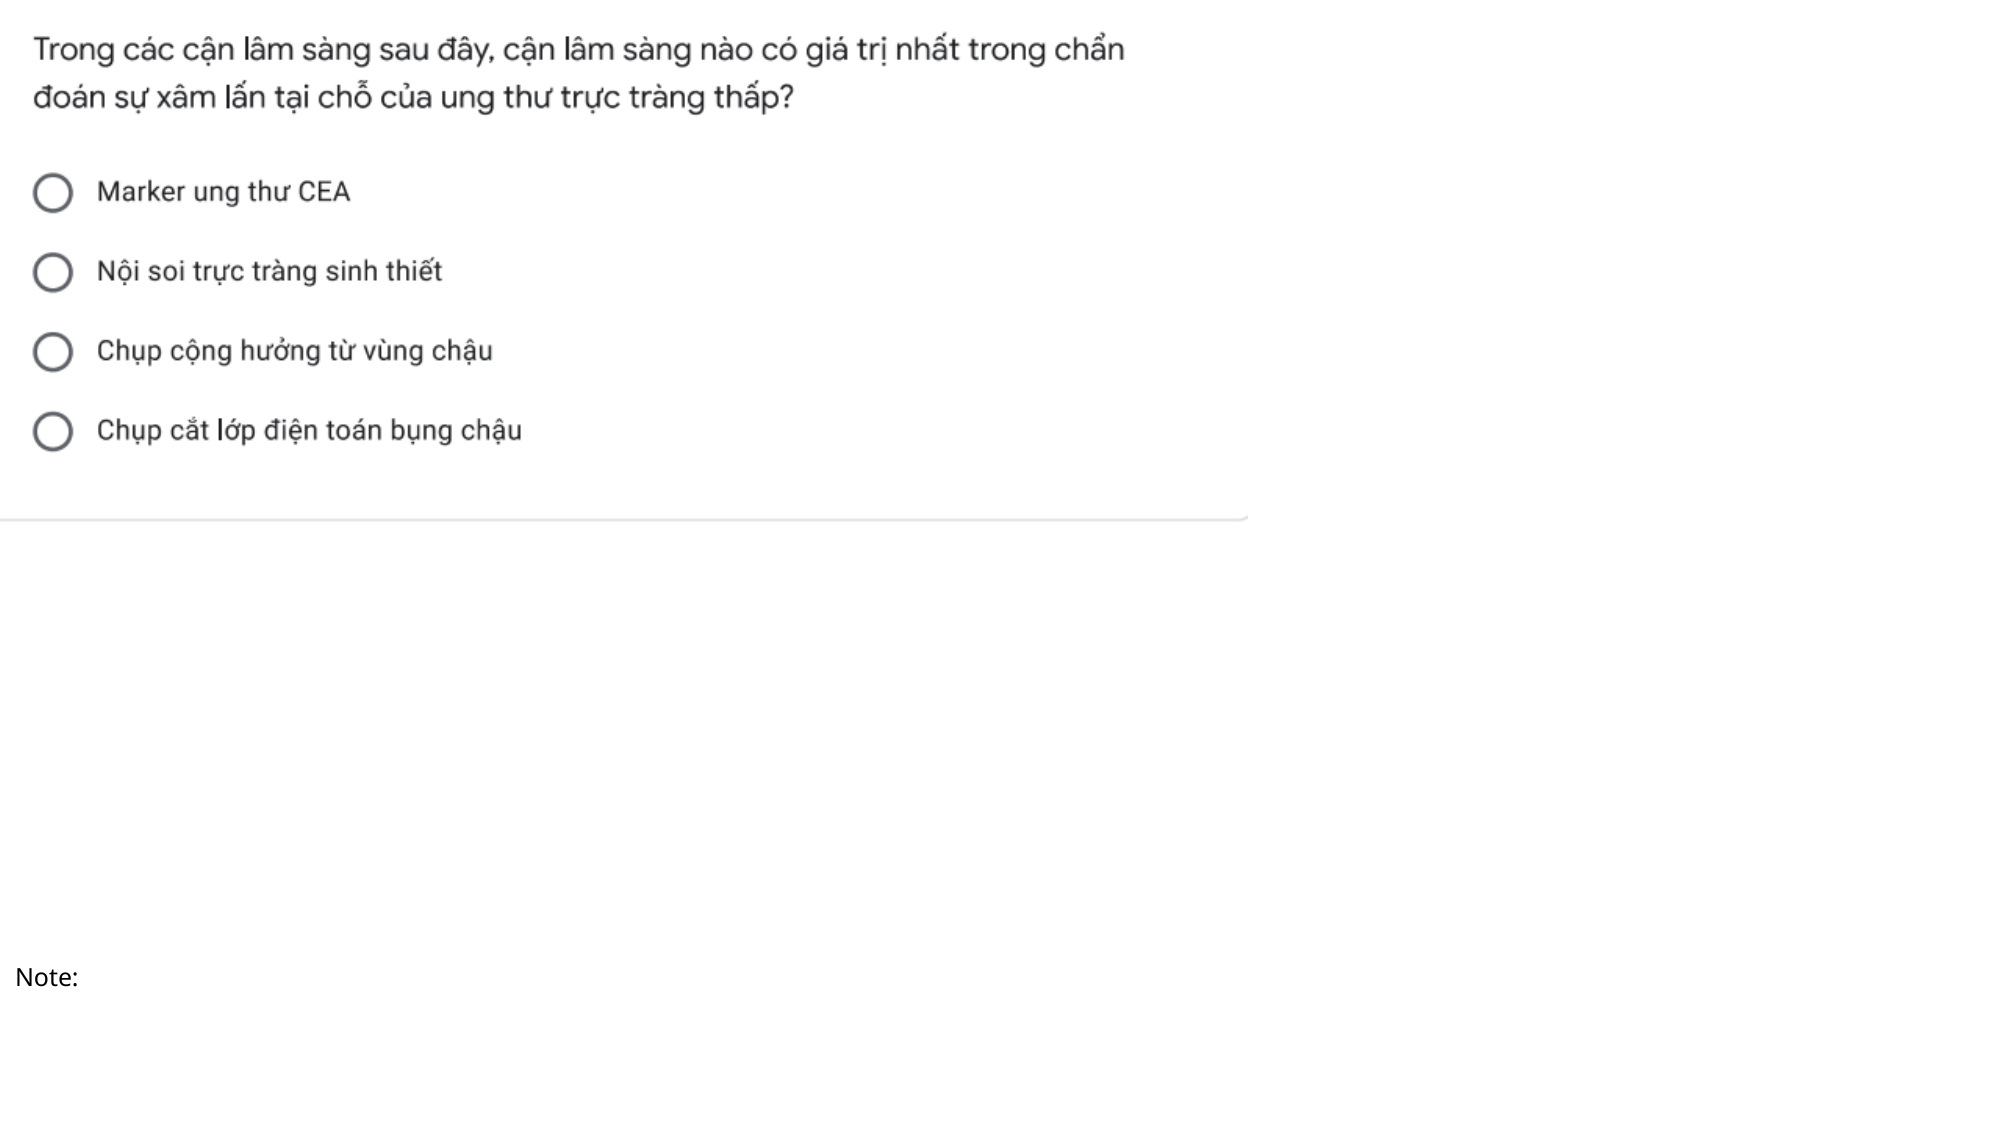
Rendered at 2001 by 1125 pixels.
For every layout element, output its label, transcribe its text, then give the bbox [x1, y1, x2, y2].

picture [0, 0, 1248, 526]
title Note: [0, 831, 2000, 1125]
